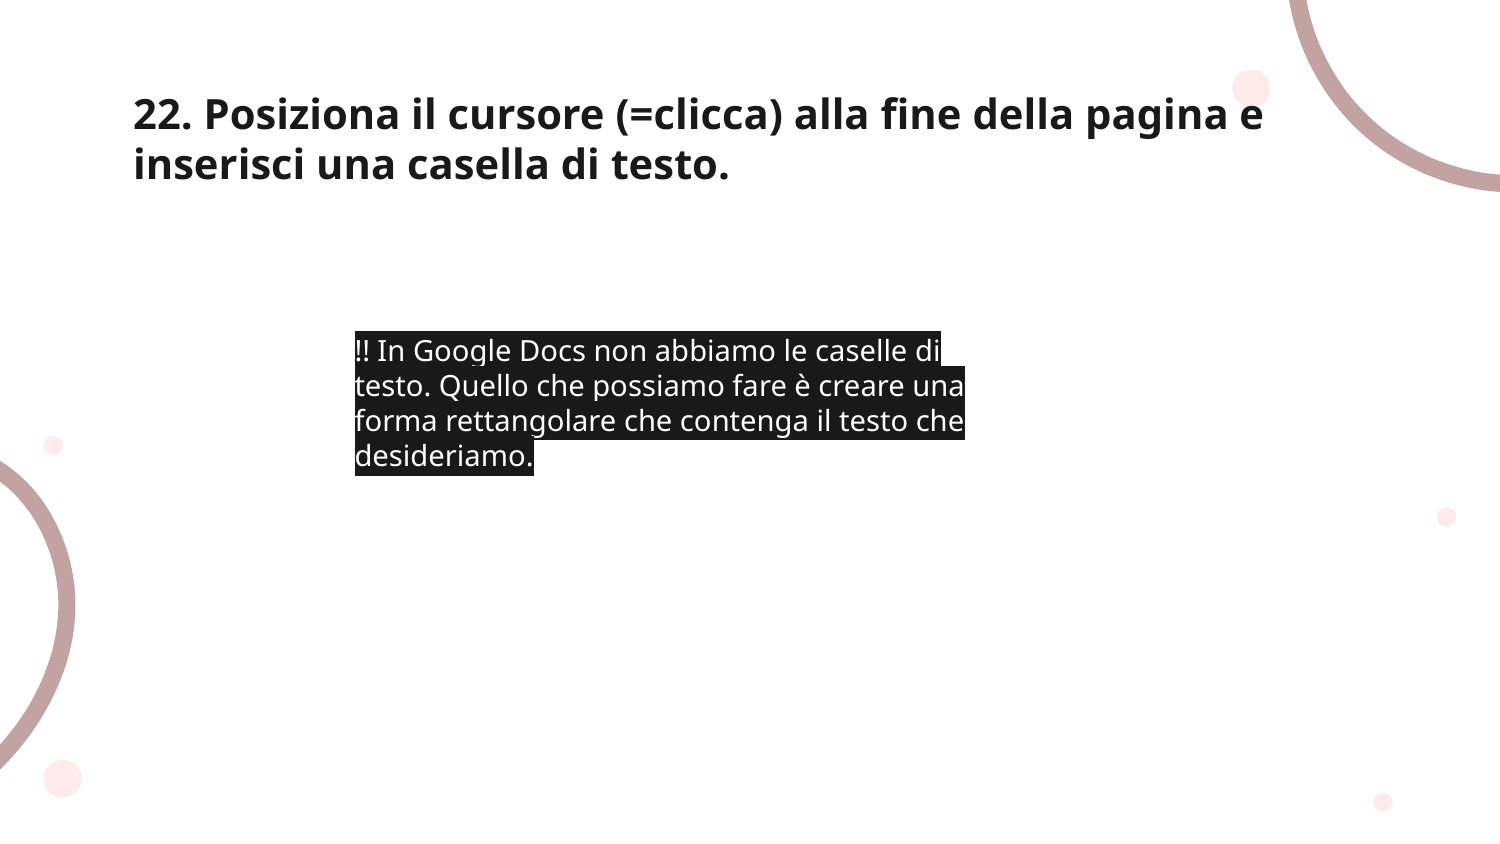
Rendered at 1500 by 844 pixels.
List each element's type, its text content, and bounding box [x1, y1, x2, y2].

title 22. Posiziona il cursore (=clicca) alla fine della pagina e inserisci una casella di testo. [118, 72, 1281, 167]
text_box !! In Google Docs non abbiamo le caselle di testo. Quello che possiamo fare è creare una forma rettangolare che contenga il testo che desideriamo. [339, 317, 1033, 447]
